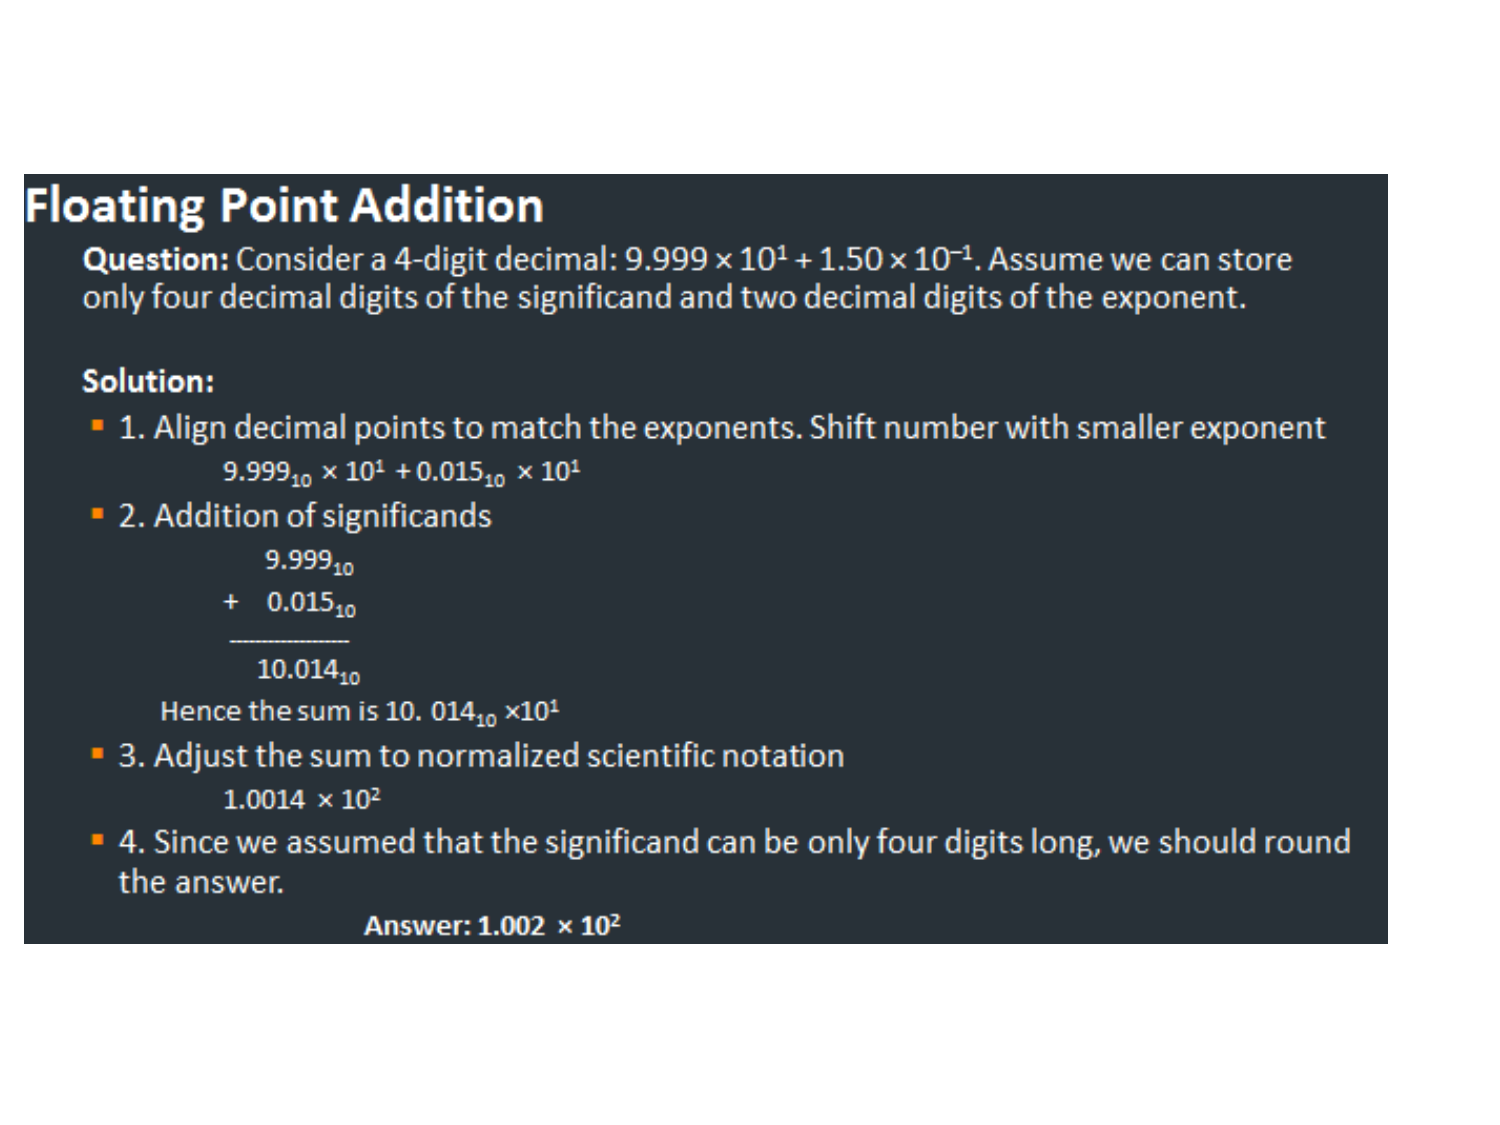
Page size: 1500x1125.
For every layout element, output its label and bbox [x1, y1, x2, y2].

picture [24, 174, 1388, 944]
